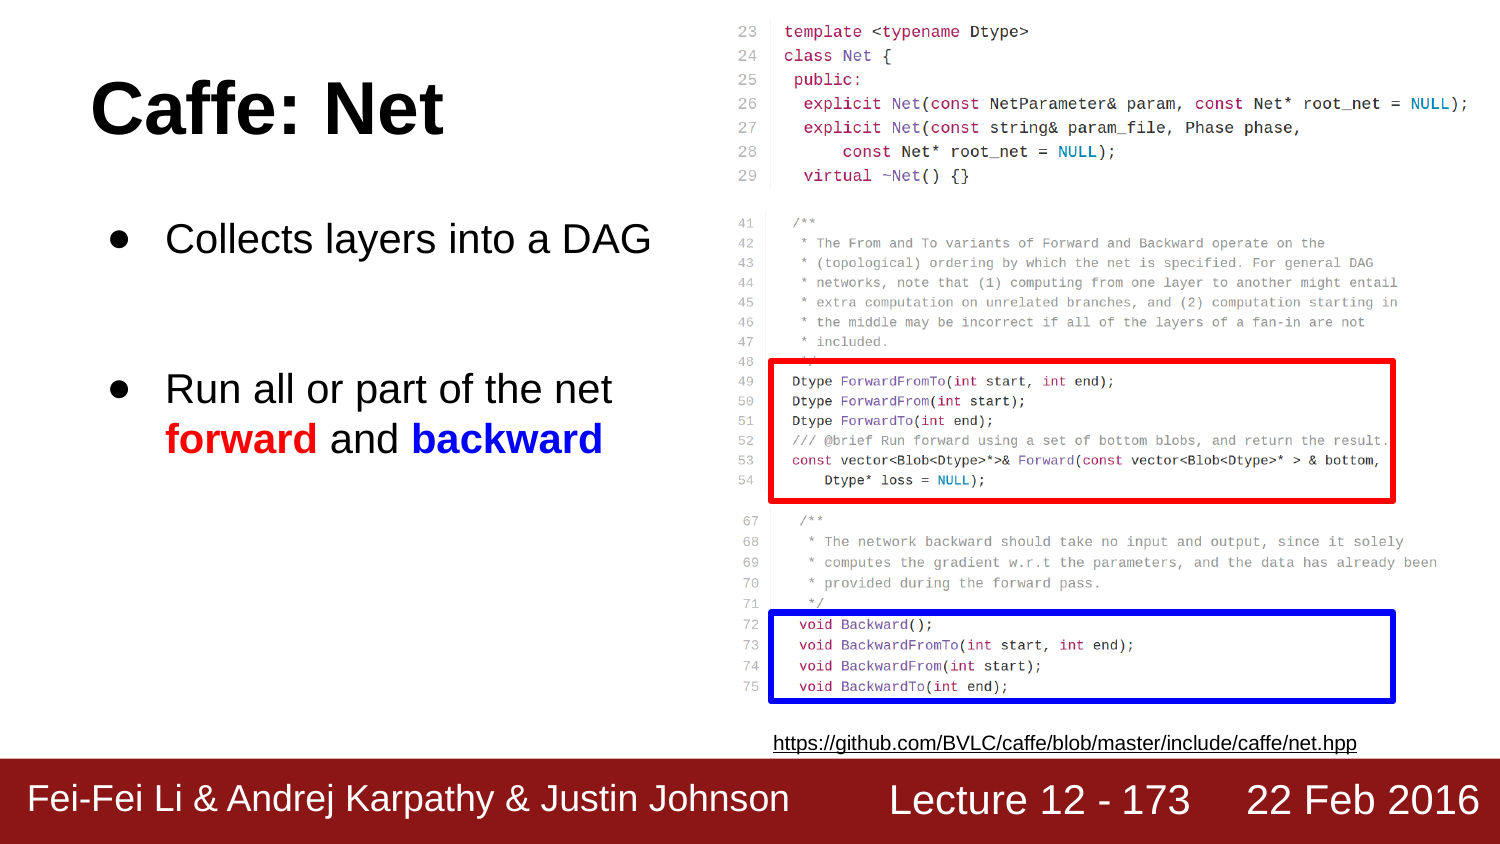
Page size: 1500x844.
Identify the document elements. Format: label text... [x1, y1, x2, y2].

slide_number 173 [1067, 778, 1206, 830]
text_box https://github.com/BVLC/caffe/blob/master/include/caffe/net.hpp [758, 714, 1441, 778]
picture [728, 507, 1450, 697]
picture [728, 210, 1412, 490]
text_box [771, 497, 1394, 502]
title Caffe: Net [75, 33, 723, 175]
picture [728, 19, 1471, 189]
list Collects layers into a DAG Run all or part of the net forward and backward [75, 196, 698, 750]
